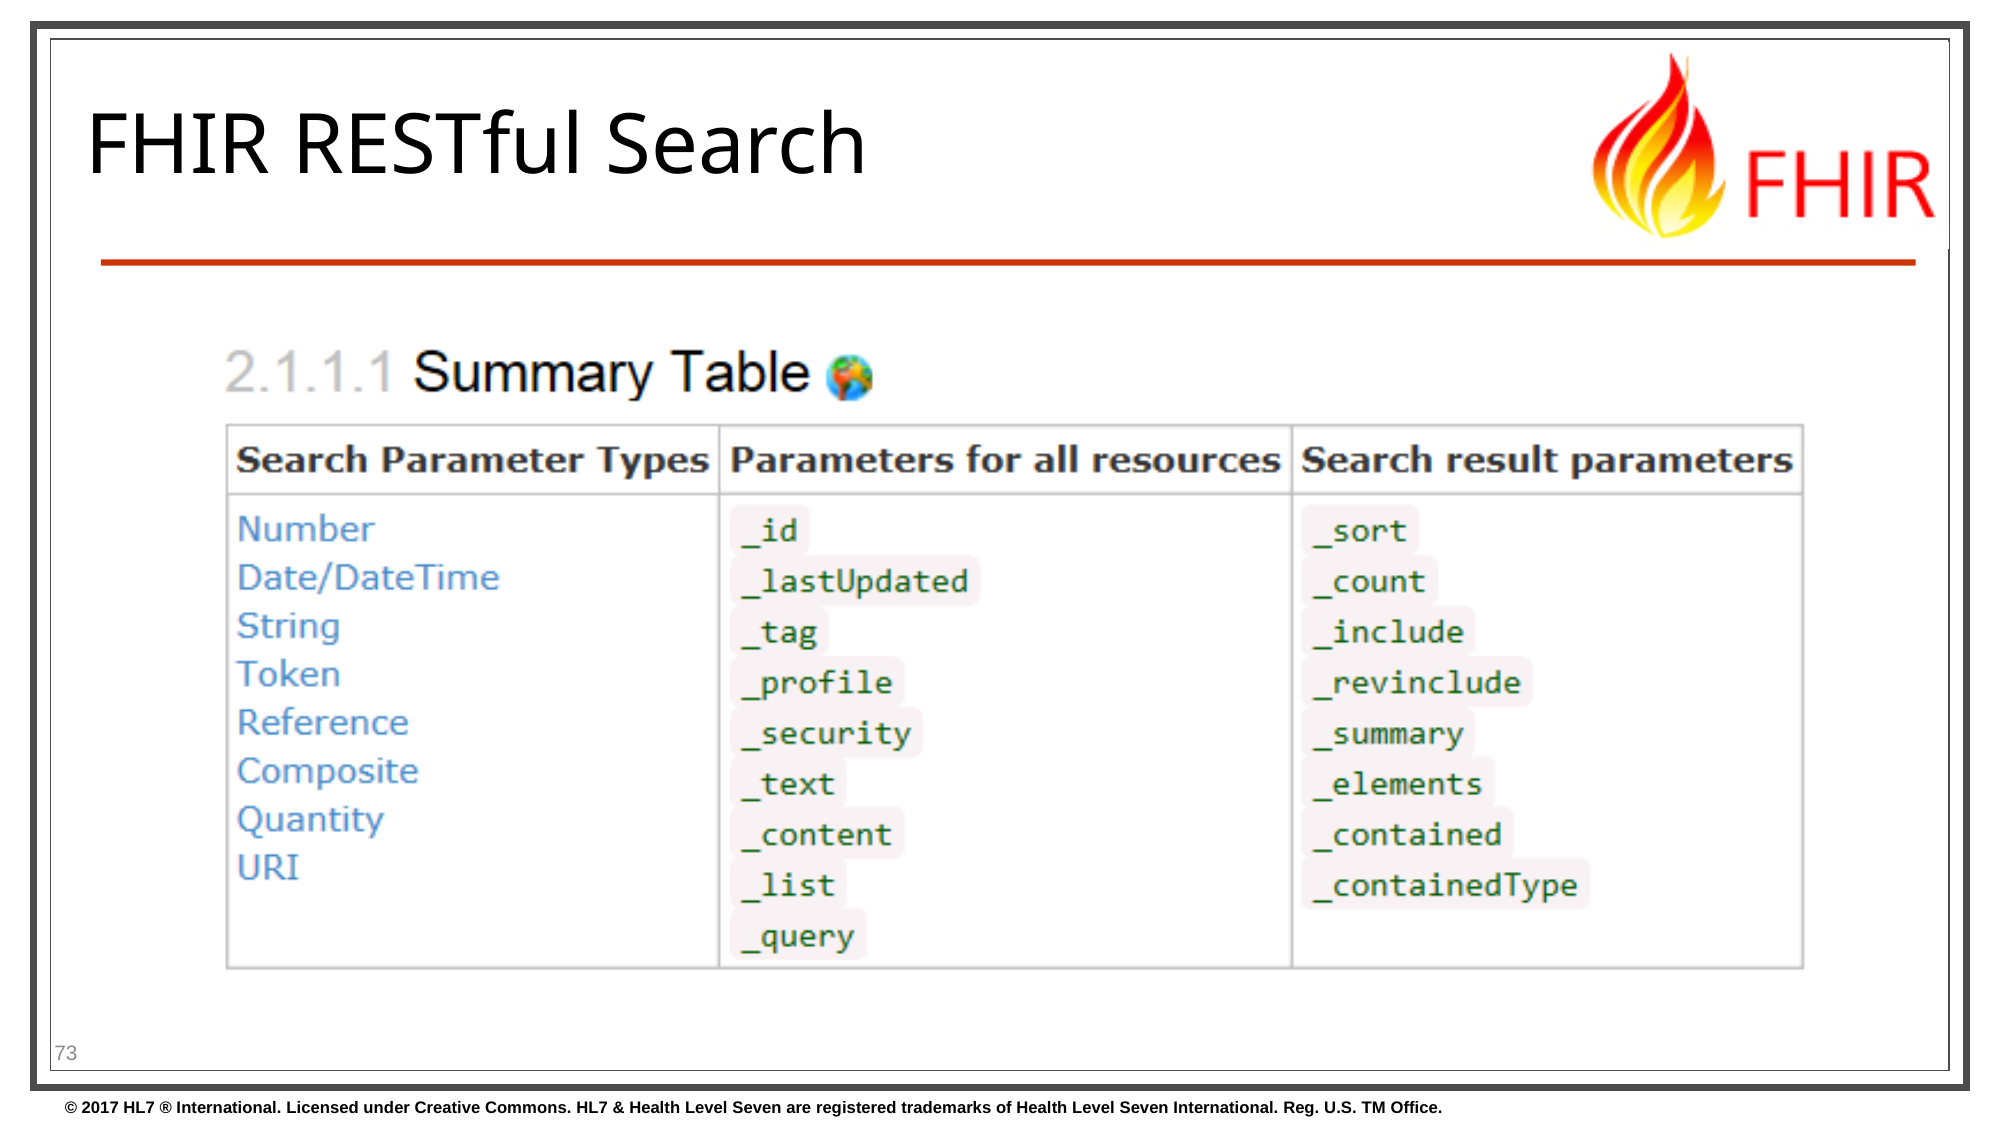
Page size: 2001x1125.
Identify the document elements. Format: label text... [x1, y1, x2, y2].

slide_number 73 [39, 1034, 197, 1071]
picture [1578, 42, 1949, 249]
title FHIR RESTful Search [70, 54, 1504, 244]
picture [162, 314, 1860, 1000]
